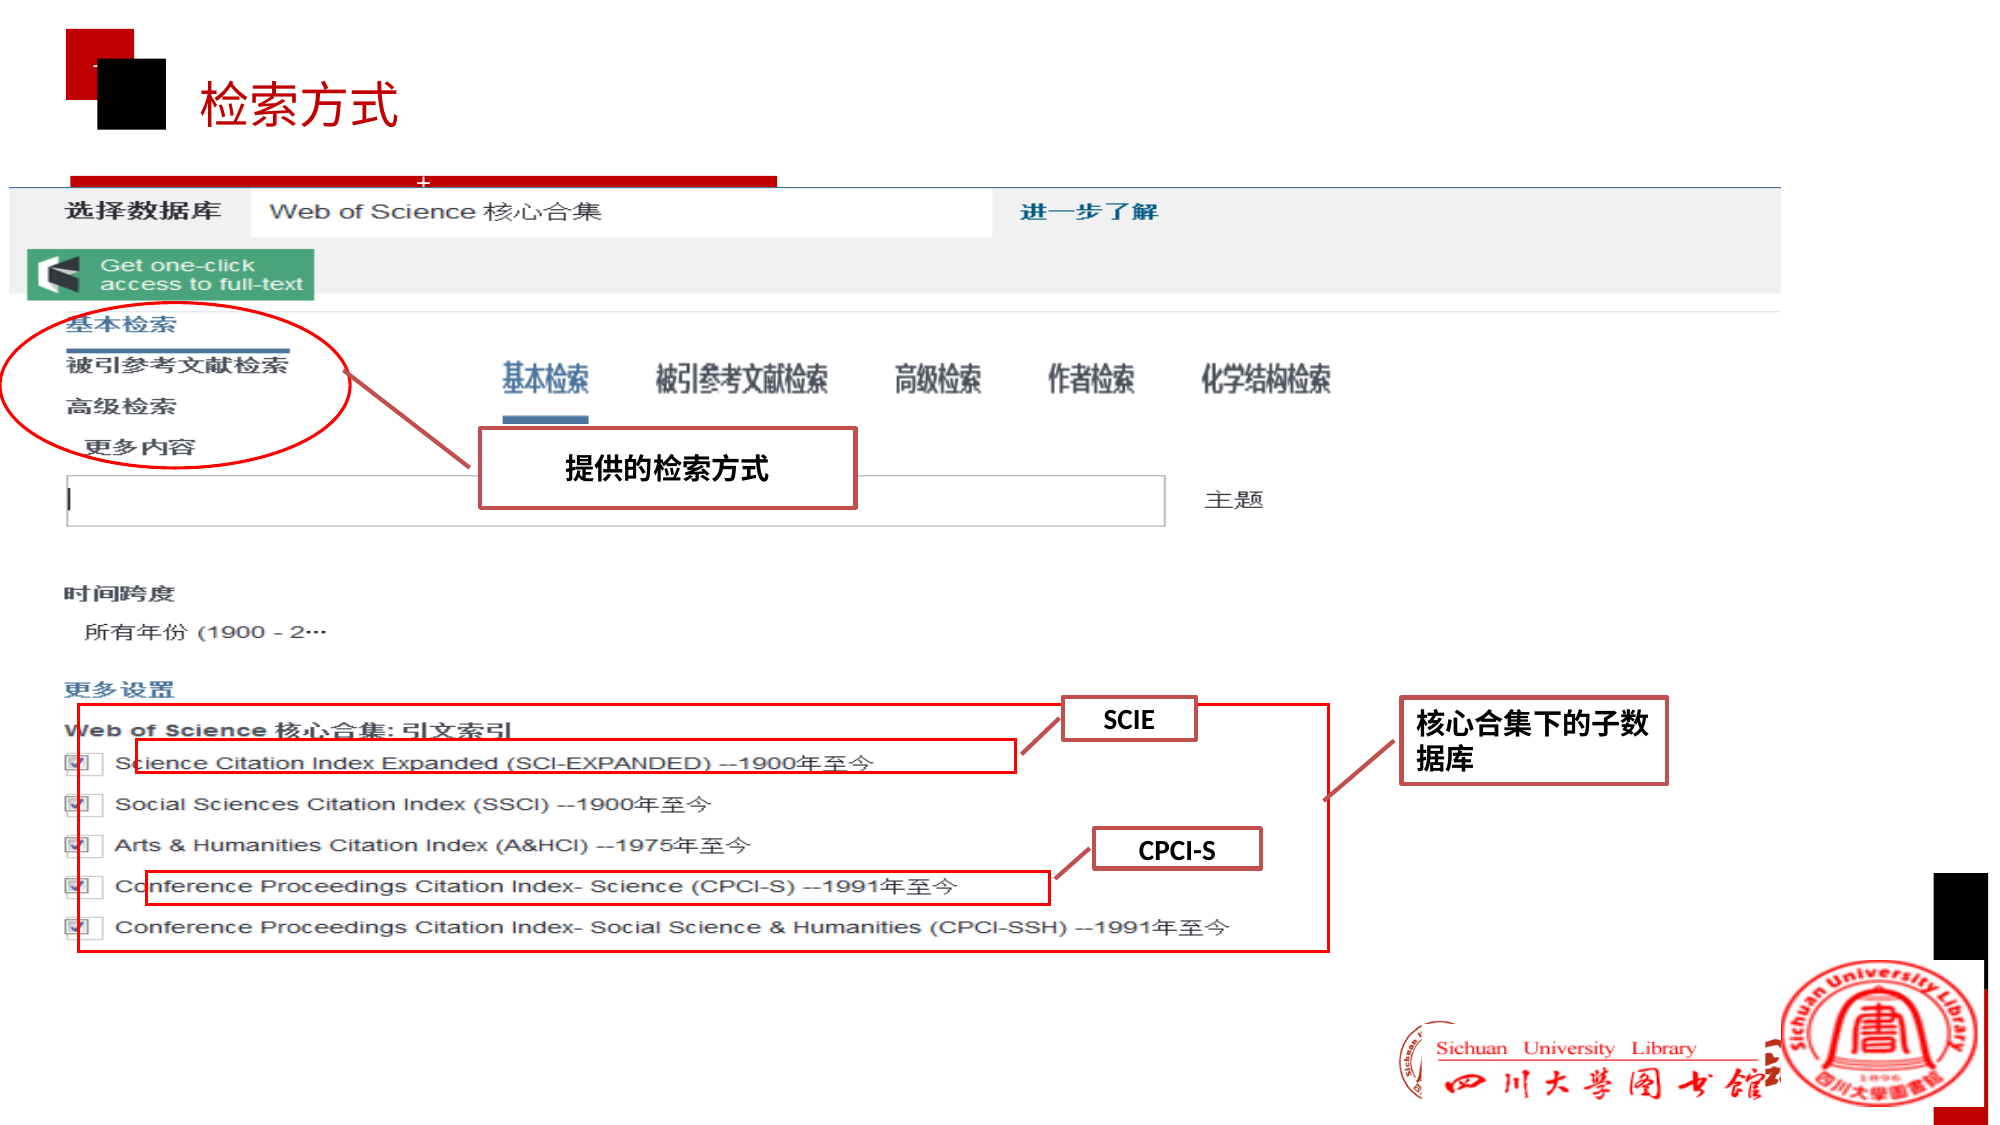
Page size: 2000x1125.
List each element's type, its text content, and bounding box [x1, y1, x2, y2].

picture [8, 186, 1782, 945]
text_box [1421, 960, 1985, 1114]
text_box [0, 367, 4, 403]
picture [1398, 1019, 1421, 1104]
text_box 检索方式 [184, 103, 856, 142]
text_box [30, 23, 1516, 94]
